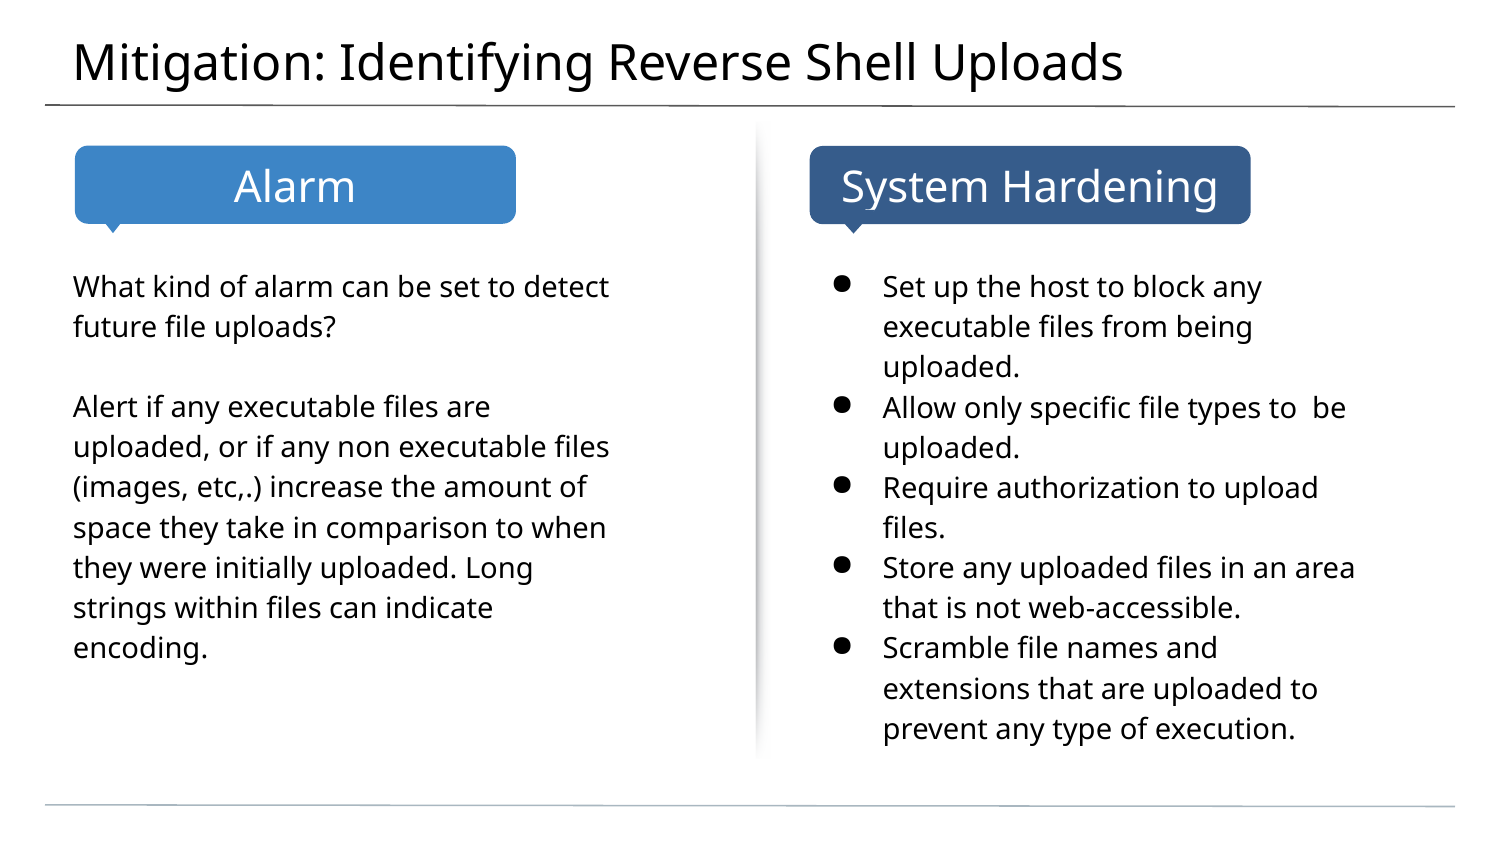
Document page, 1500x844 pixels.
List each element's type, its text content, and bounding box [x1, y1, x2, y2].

subtitle What kind of alarm can be set to detect future file uploads? Alert if any executable files are uploaded, or if any non executable files (images, etc,.) increase the amount of space they take in comparison to when they were initially uploaded. Long strings within files can indicate encoding. [0, 262, 704, 805]
picture [703, 107, 839, 782]
subtitle Set up the host to block any executable files from being uploaded. Allow only specific file types to be uploaded. Require authorization to upload files. Store any uploaded files in an area that is not web-accessible. Scramble file names and extensions that are uploaded to prevent any type of execution. [732, 263, 1438, 805]
title Mitigation: Identifying Reverse Shell Uploads [0, 0, 1500, 88]
